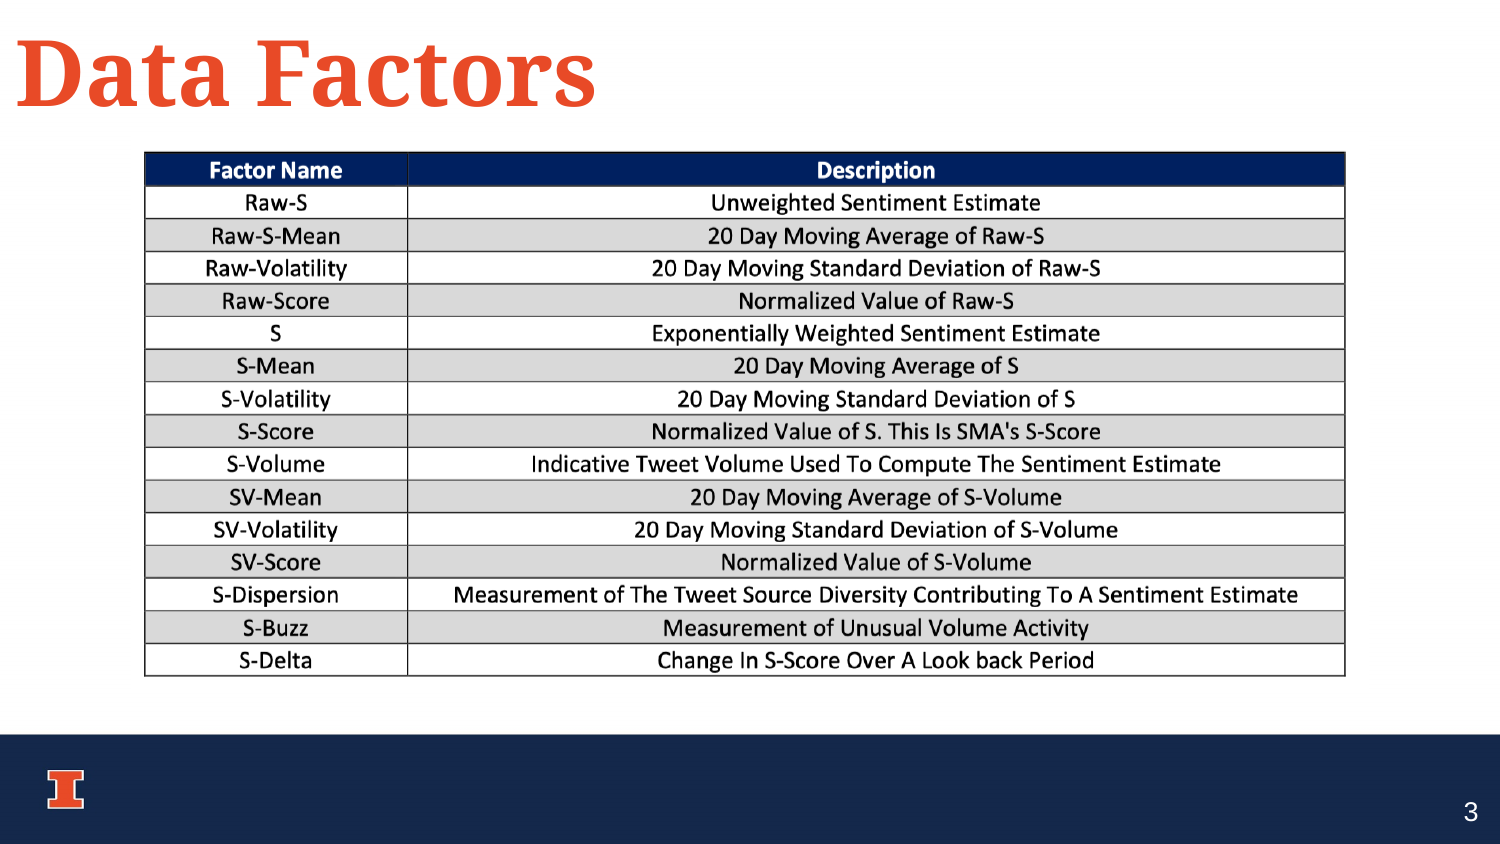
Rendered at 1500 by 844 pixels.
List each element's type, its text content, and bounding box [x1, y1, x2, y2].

slide_number 3 [1403, 779, 1494, 844]
picture [0, 0, 1500, 844]
text_box Data Factors [0, 0, 1018, 369]
